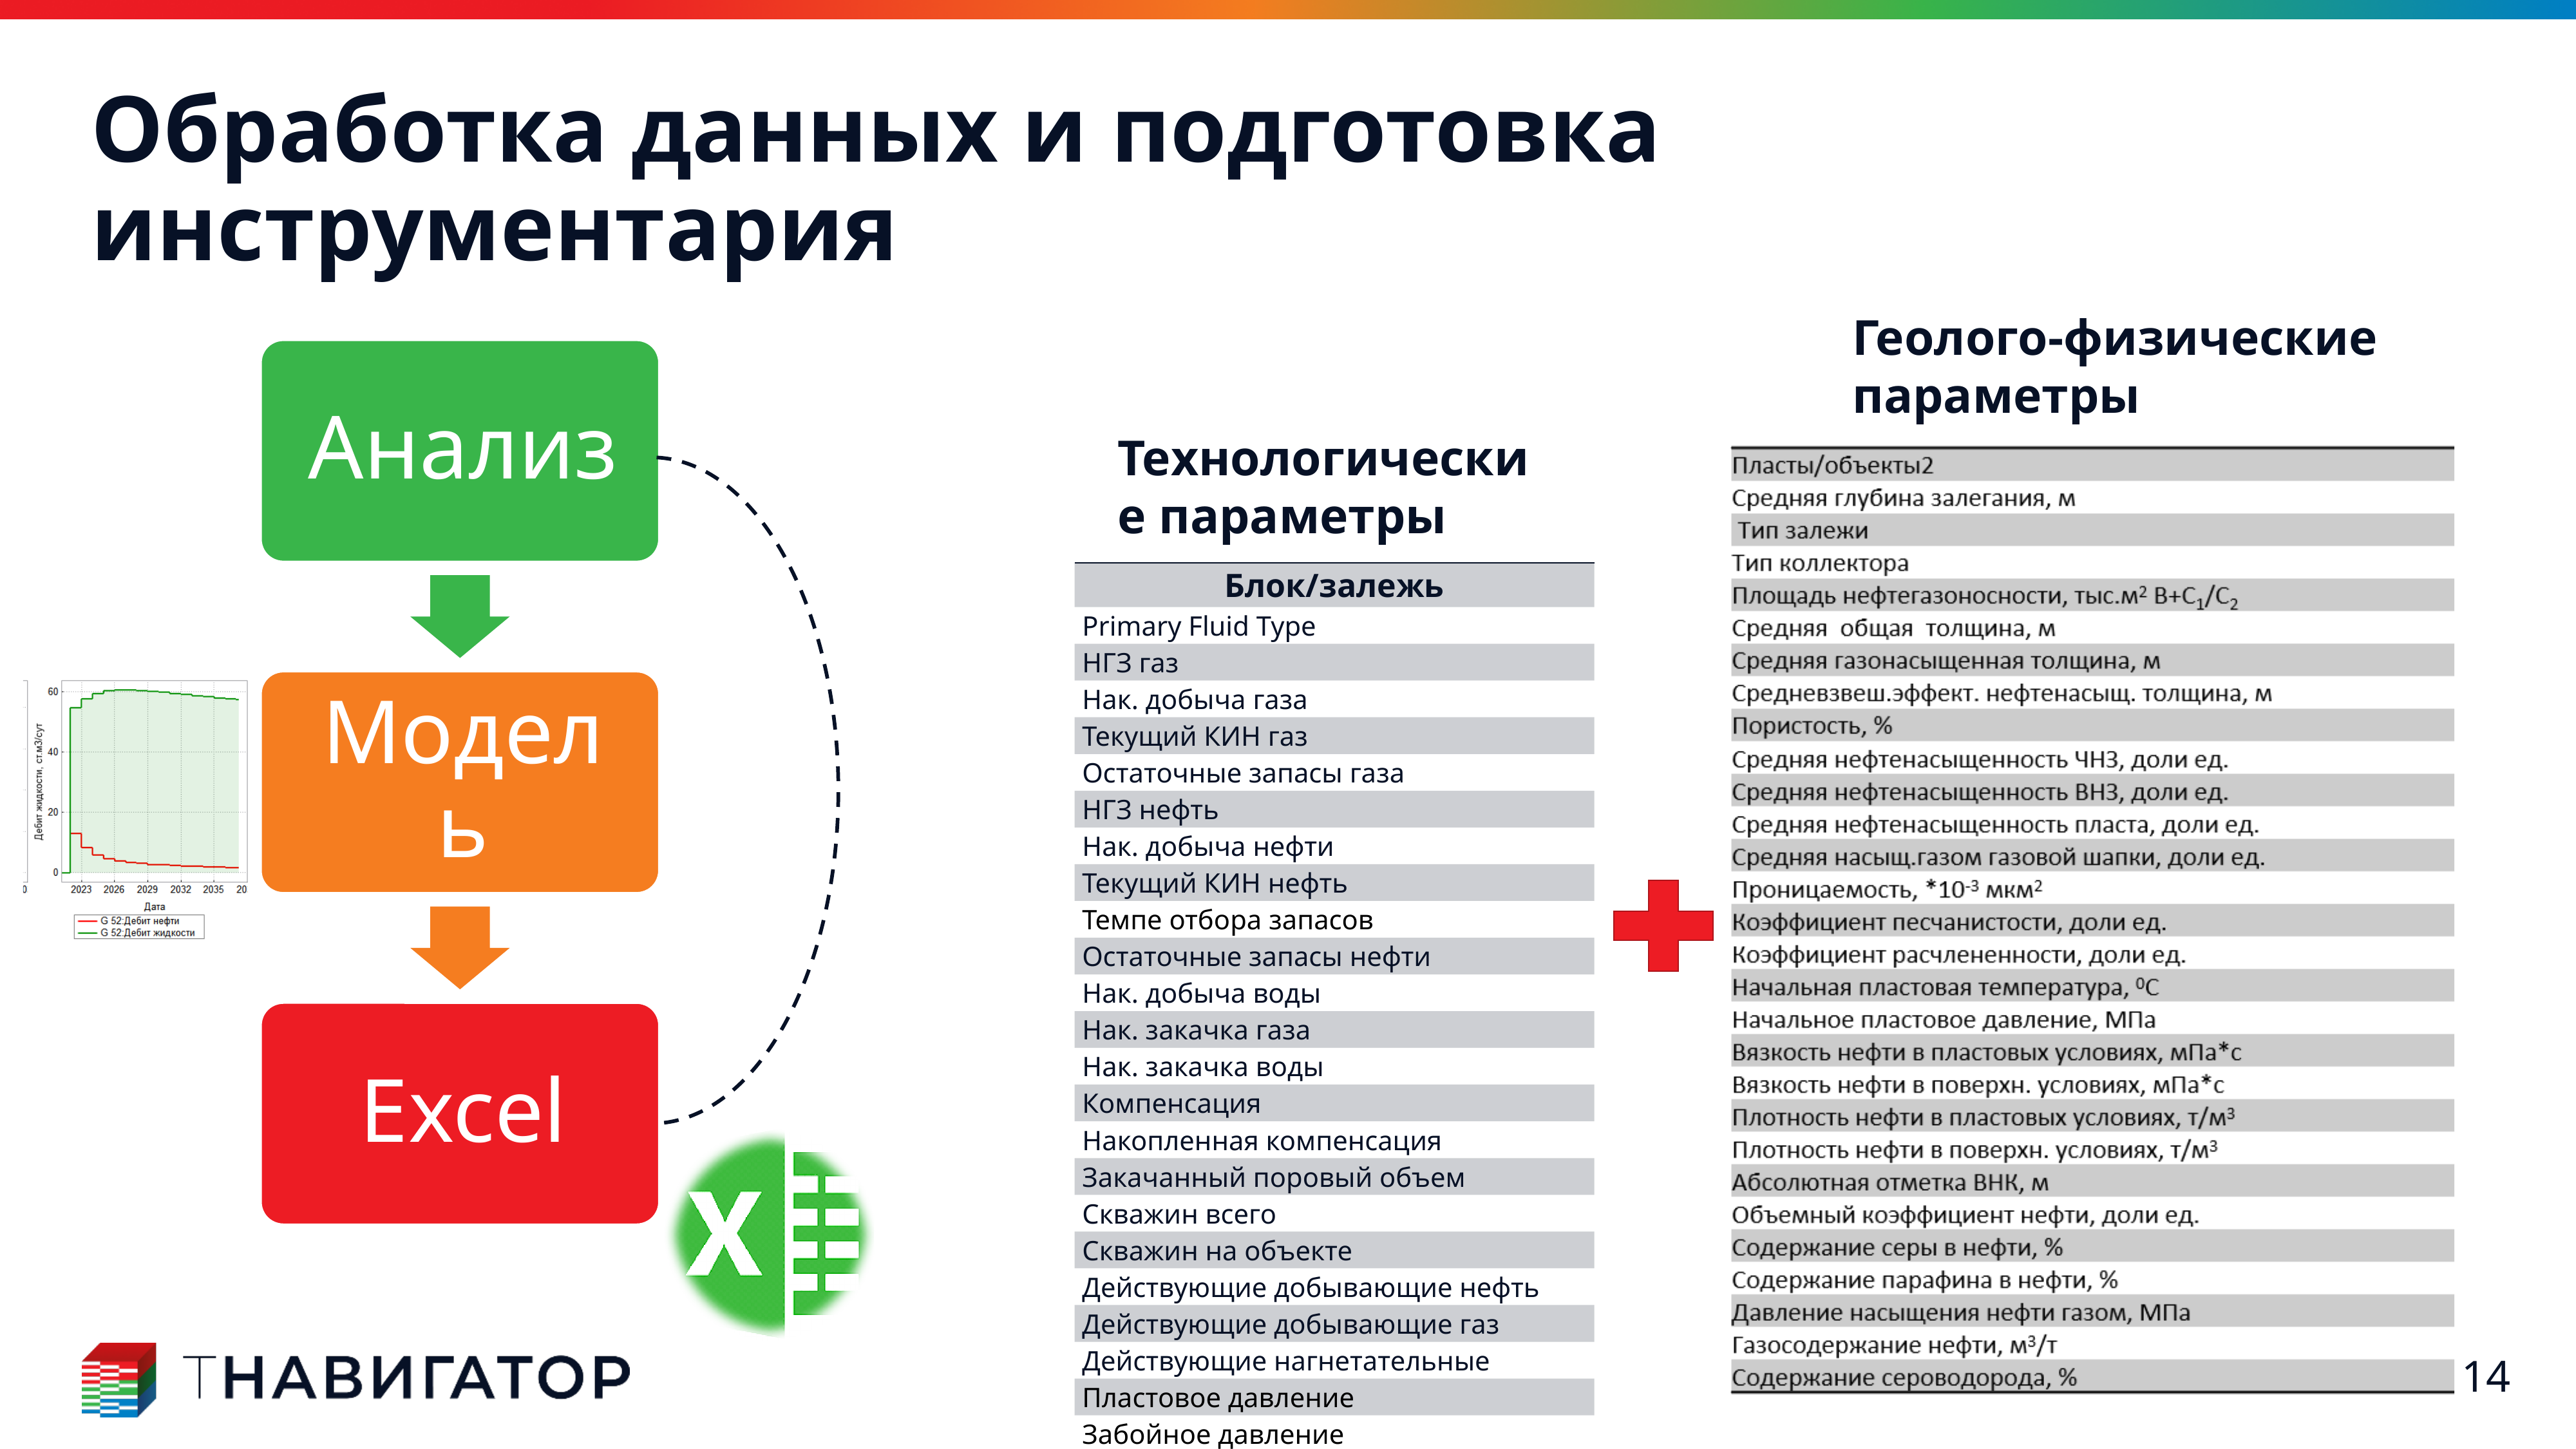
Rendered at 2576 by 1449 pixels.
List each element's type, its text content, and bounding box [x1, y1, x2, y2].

title Обработка данных и подготовка инструментария [86, 77, 2494, 188]
table_cell Темпе отбора запасов [1290, 901, 1595, 938]
table_cell Нак. закачка воды [1290, 1048, 1595, 1084]
table_cell Primary Fluid Type [1290, 607, 1595, 644]
table_cell Скважин на объекте [1075, 1231, 1595, 1268]
text_box [1613, 880, 1714, 972]
picture [0, 0, 2424, 19]
table_cell НГЗ газ [1290, 644, 1595, 681]
picture [1730, 442, 2455, 1410]
table_cell Нак. добыча газа [1290, 681, 1595, 717]
table_cell Остаточные запасы нефти [1290, 938, 1595, 974]
table_cell Действующие добывающие нефть [1075, 1268, 1595, 1305]
table_cell Нак. добыча воды [1290, 974, 1595, 1011]
table_cell Действующие нагнетательные [1075, 1342, 1595, 1379]
picture [663, 1127, 878, 1343]
picture [82, 1343, 630, 1417]
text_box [0, 340, 1290, 1224]
slide_number 14 [2429, 1331, 2544, 1426]
table_cell Нак. закачка газа [1290, 1011, 1595, 1048]
table_header Блок/залежь [1290, 564, 1595, 607]
table_cell Текущий КИН газ [1290, 717, 1595, 754]
text_box Геолого-физические параметры [1846, 301, 2405, 428]
table_cell Пластовое давление [1075, 1379, 1595, 1416]
table_cell НГЗ нефть [1290, 791, 1595, 828]
table_cell Действующие добывающие газ [1075, 1305, 1595, 1342]
picture [2571, 0, 2576, 19]
table_cell Компенсация [1290, 1084, 1595, 1121]
table_cell Накопленная компенсация [1290, 1121, 1595, 1158]
text_box Технологические параметры [1290, 421, 1544, 549]
picture [23, 679, 249, 943]
table_cell Остаточные запасы газа [1290, 754, 1595, 791]
table_cell Закачанный поровый объем [1290, 1158, 1595, 1195]
table_cell Забойное давление [1075, 1416, 1595, 1449]
table_cell Нак. добыча нефти [1290, 828, 1595, 864]
table_cell Текущий КИН нефть [1290, 864, 1595, 901]
table_cell Скважин всего [1075, 1195, 1595, 1231]
